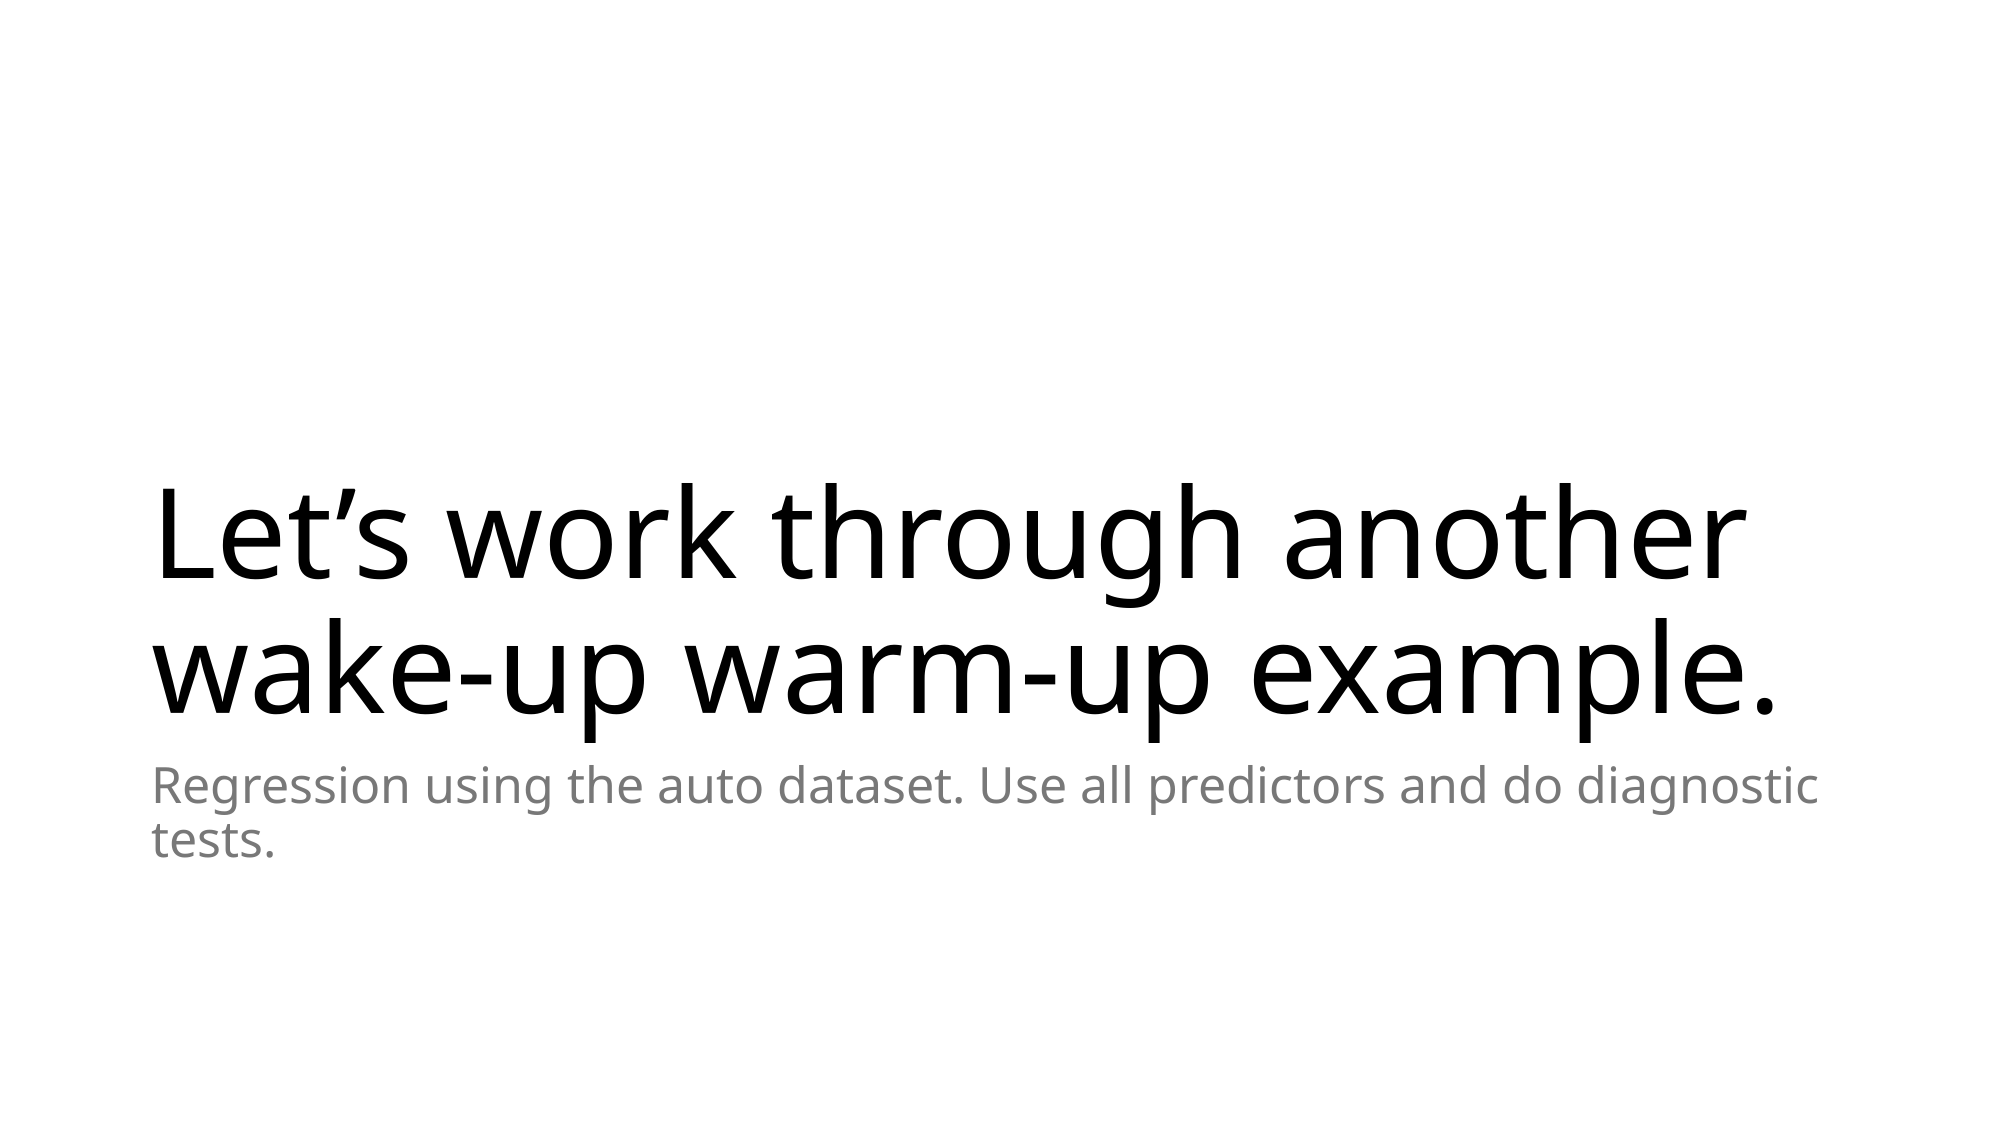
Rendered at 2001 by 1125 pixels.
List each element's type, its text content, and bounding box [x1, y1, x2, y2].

list Regression using the auto dataset. Use all predictors and do diagnostic tests. [136, 752, 1862, 999]
title Let’s work through another wake-up warm-up example. [136, 280, 1862, 749]
